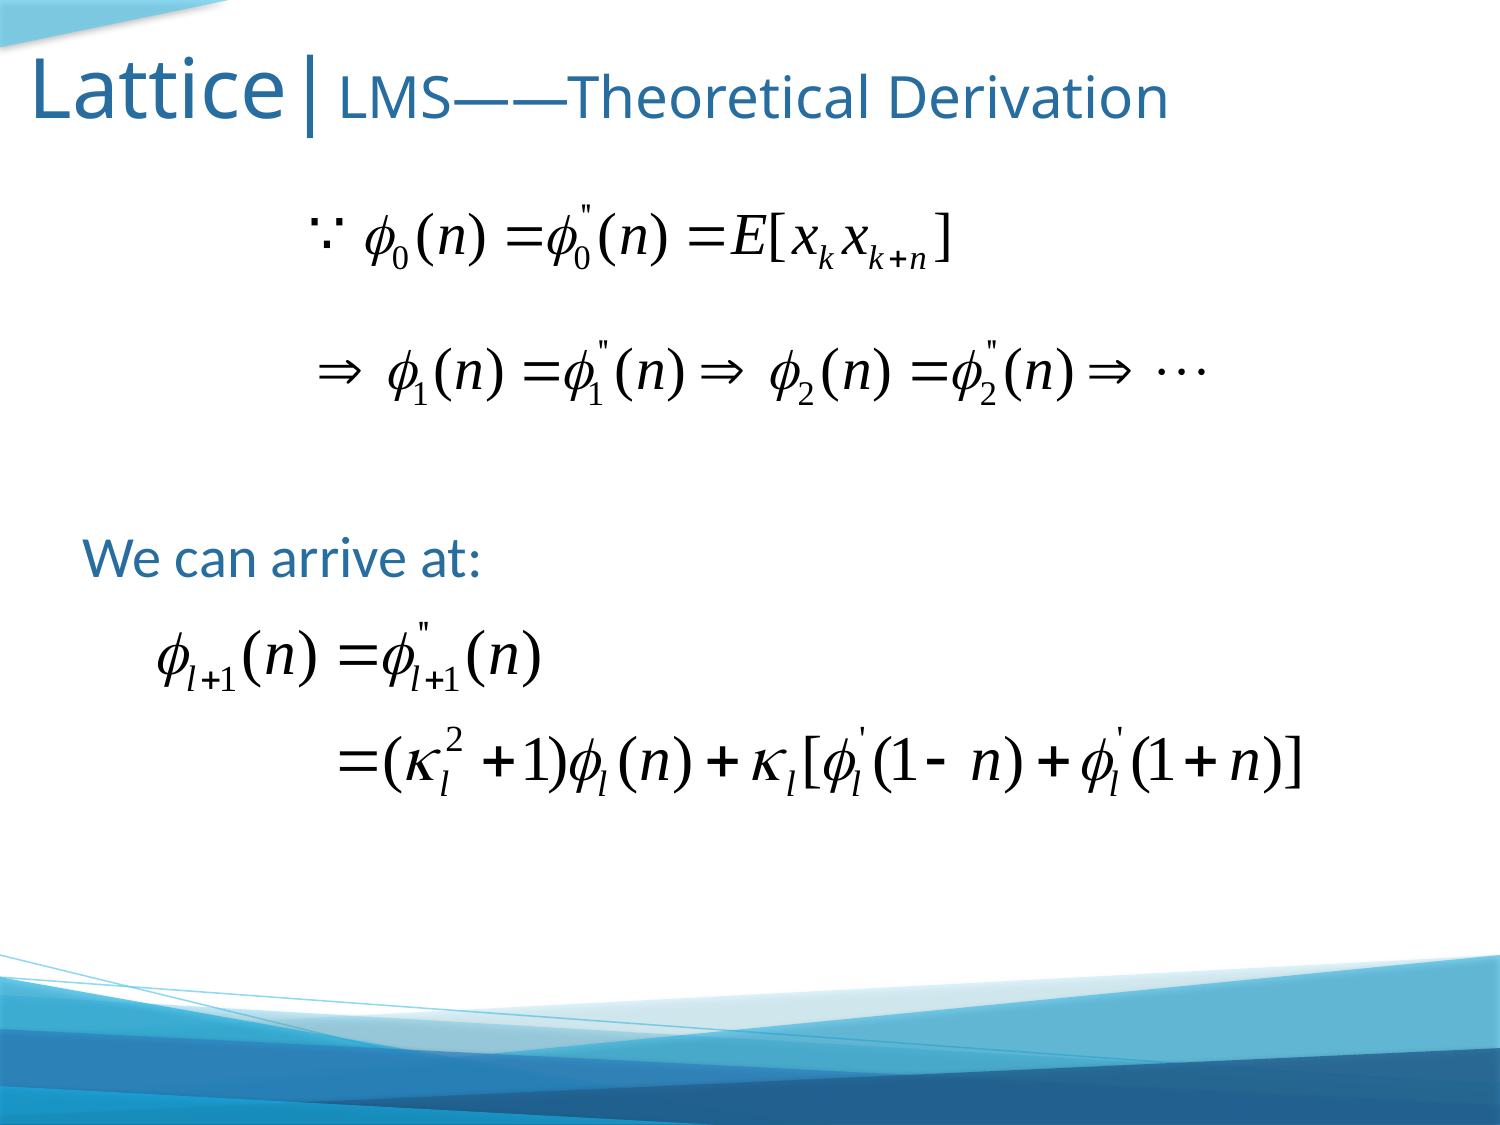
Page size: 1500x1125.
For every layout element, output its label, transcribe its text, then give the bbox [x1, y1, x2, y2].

text_box Lattice| LMS——Theoretical Derivation [13, 27, 1313, 190]
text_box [309, 324, 1219, 421]
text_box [309, 189, 961, 285]
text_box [148, 606, 1313, 809]
text_box We can arrive at: [68, 512, 498, 597]
